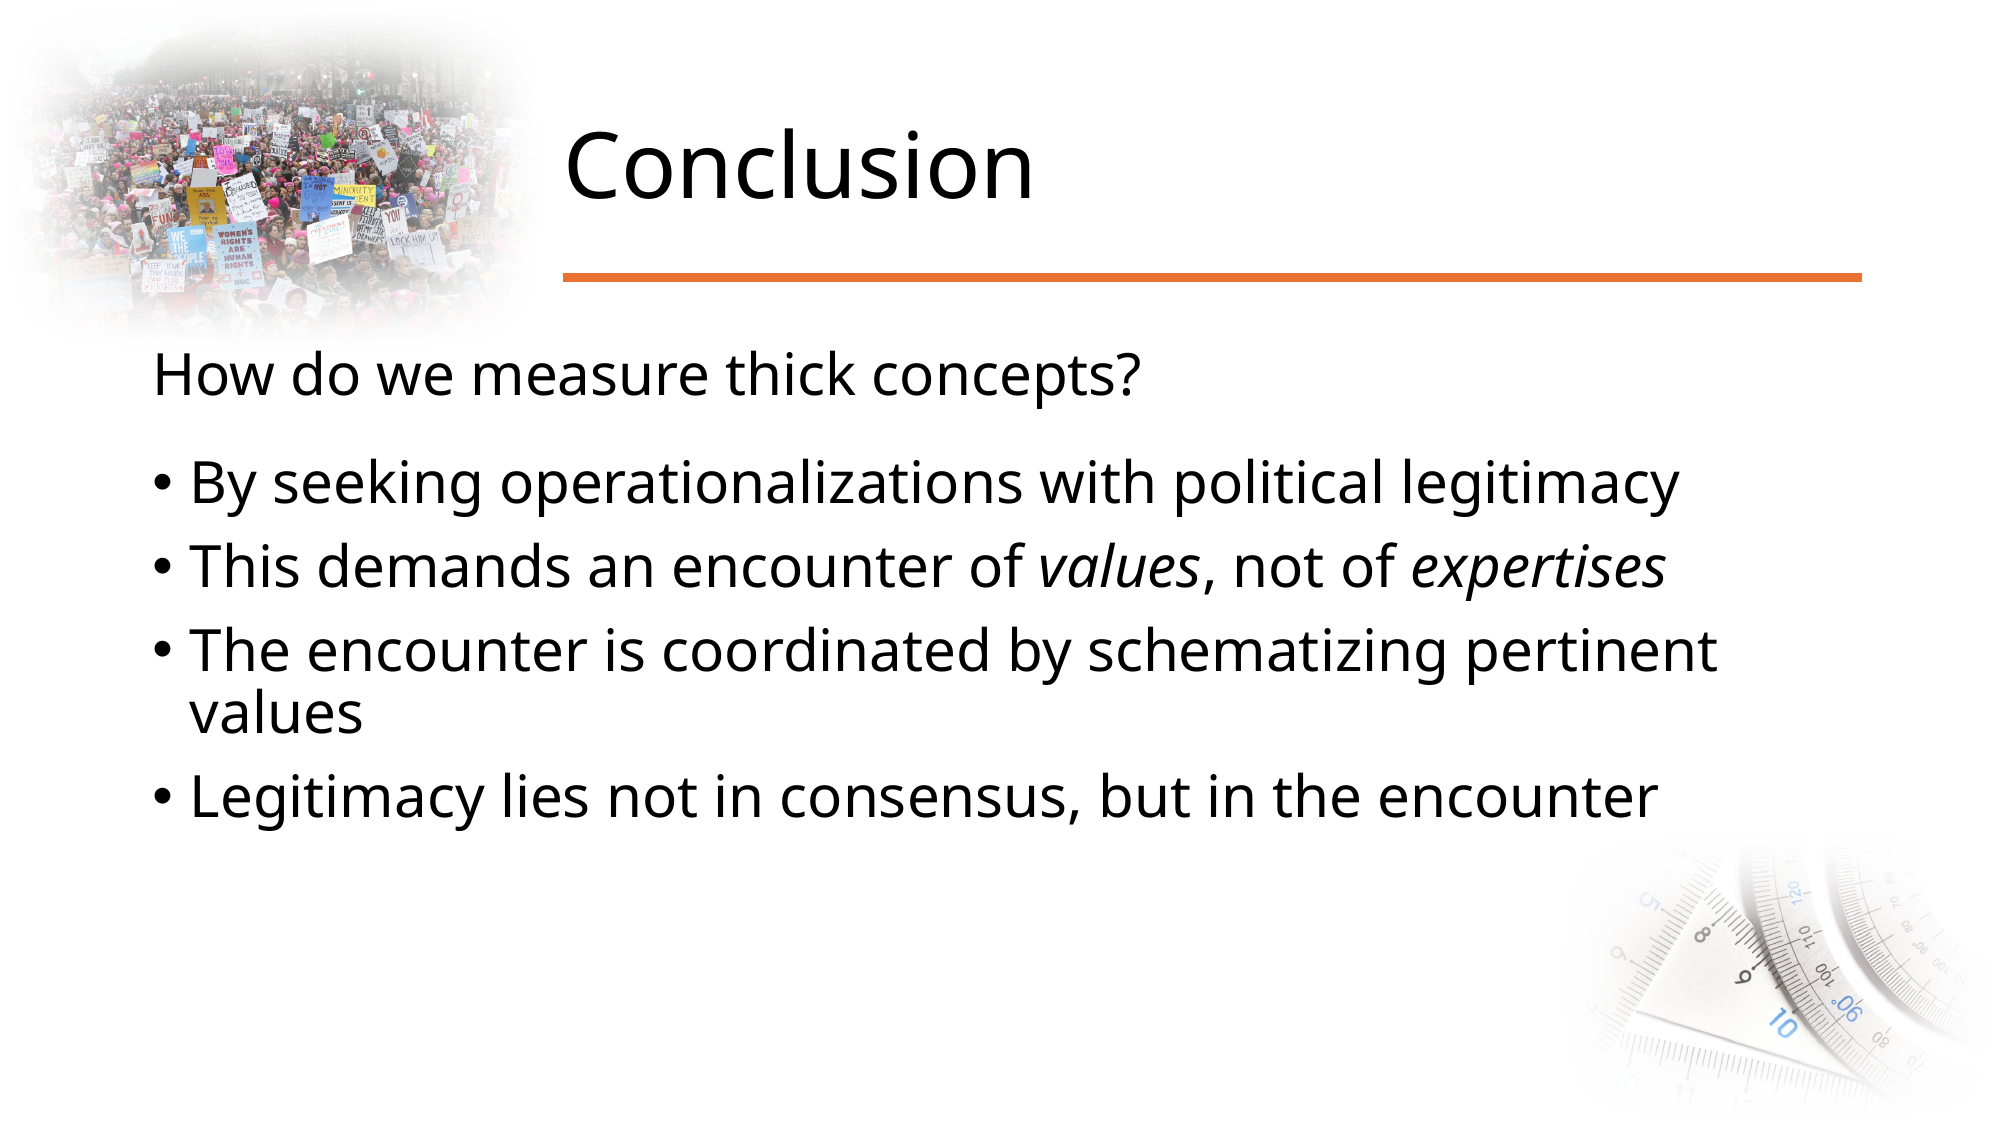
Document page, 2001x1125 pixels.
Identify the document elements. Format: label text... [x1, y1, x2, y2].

text_box How do we measure thick concepts? By seeking operationalizations with political legitimacy This demands an encounter of values, not of expertises The encounter is coordinated by schematizing pertinent values Legitimacy lies not in consensus, but in the encounter [137, 337, 1863, 1014]
picture [1556, 829, 2000, 1125]
title Conclusion [549, 59, 1863, 278]
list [0, 0, 549, 355]
